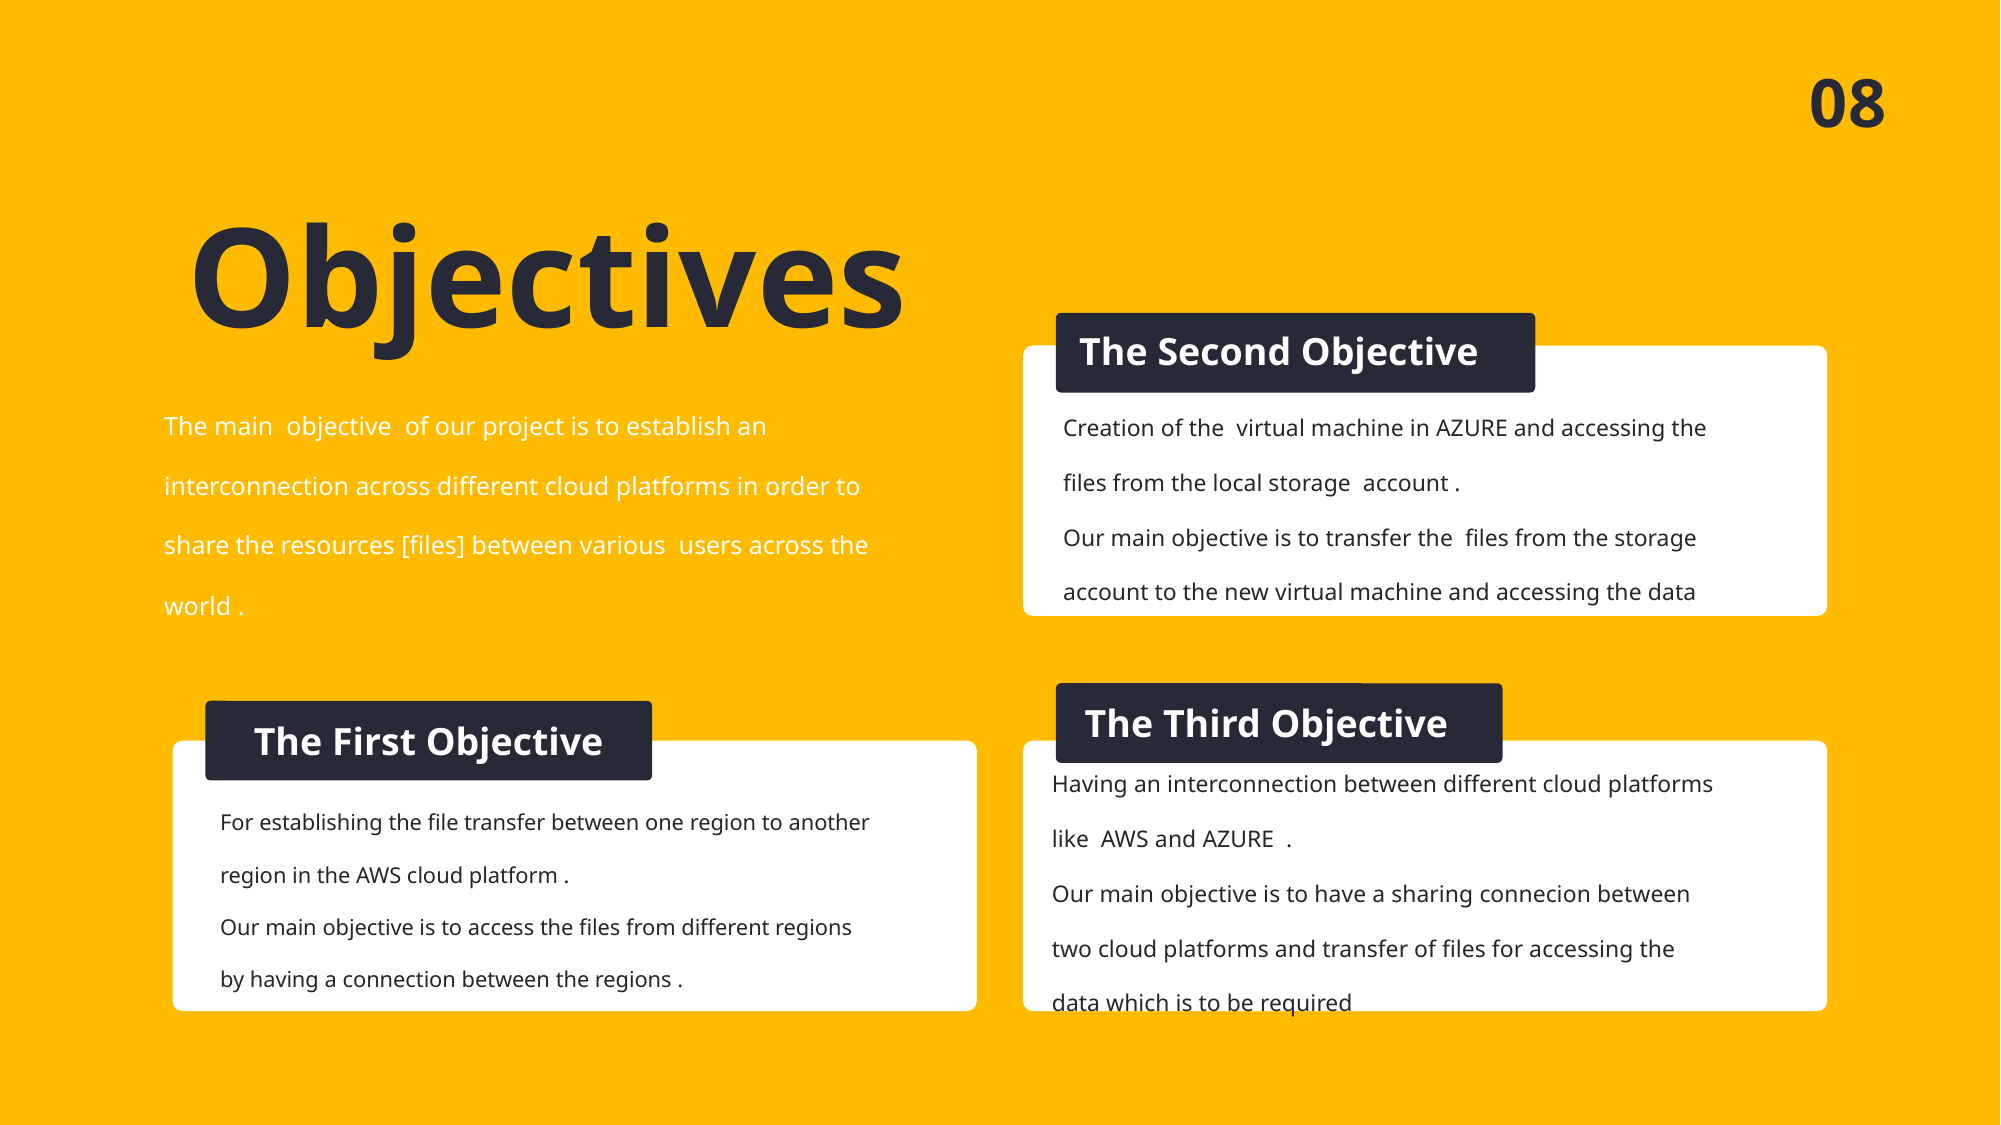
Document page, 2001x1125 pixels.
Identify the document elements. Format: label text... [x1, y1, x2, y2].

text_box The Third Objective [1062, 692, 1472, 753]
text_box 08 [1746, 53, 1902, 149]
text_box Objectives [172, 182, 1017, 363]
text_box [1021, 344, 1048, 617]
text_box [1054, 682, 1504, 764]
text_box [1054, 311, 1537, 394]
text_box Having an interconnection between different cloud platforms like AWS and AZURE . Our main objective is to have a sharing connecion between two cloud platforms and transfer of files for accessing the data which is to be required [1037, 734, 1744, 1024]
text_box For establishing the file transfer between one region to another region in the AWS cloud platform . Our main objective is to access the files from different regions by having a connection between the regions . [205, 775, 889, 1000]
text_box Creation of the virtual machine in AZURE and accessing the files from the local storage account . Our main objective is to transfer the files from the storage account to the new virtual machine and accessing the data [1048, 378, 1732, 658]
text_box [1744, 739, 1829, 1013]
text_box The main objective of our project is to establish an interconnection across different cloud platforms in order to share the resources [files] between various users across the world . [149, 372, 946, 680]
text_box The Second Objective [1042, 320, 1516, 381]
text_box [1537, 344, 1829, 617]
text_box [171, 739, 978, 1013]
text_box [204, 699, 654, 782]
text_box [1021, 739, 1037, 1013]
text_box The First Objective [224, 710, 634, 770]
